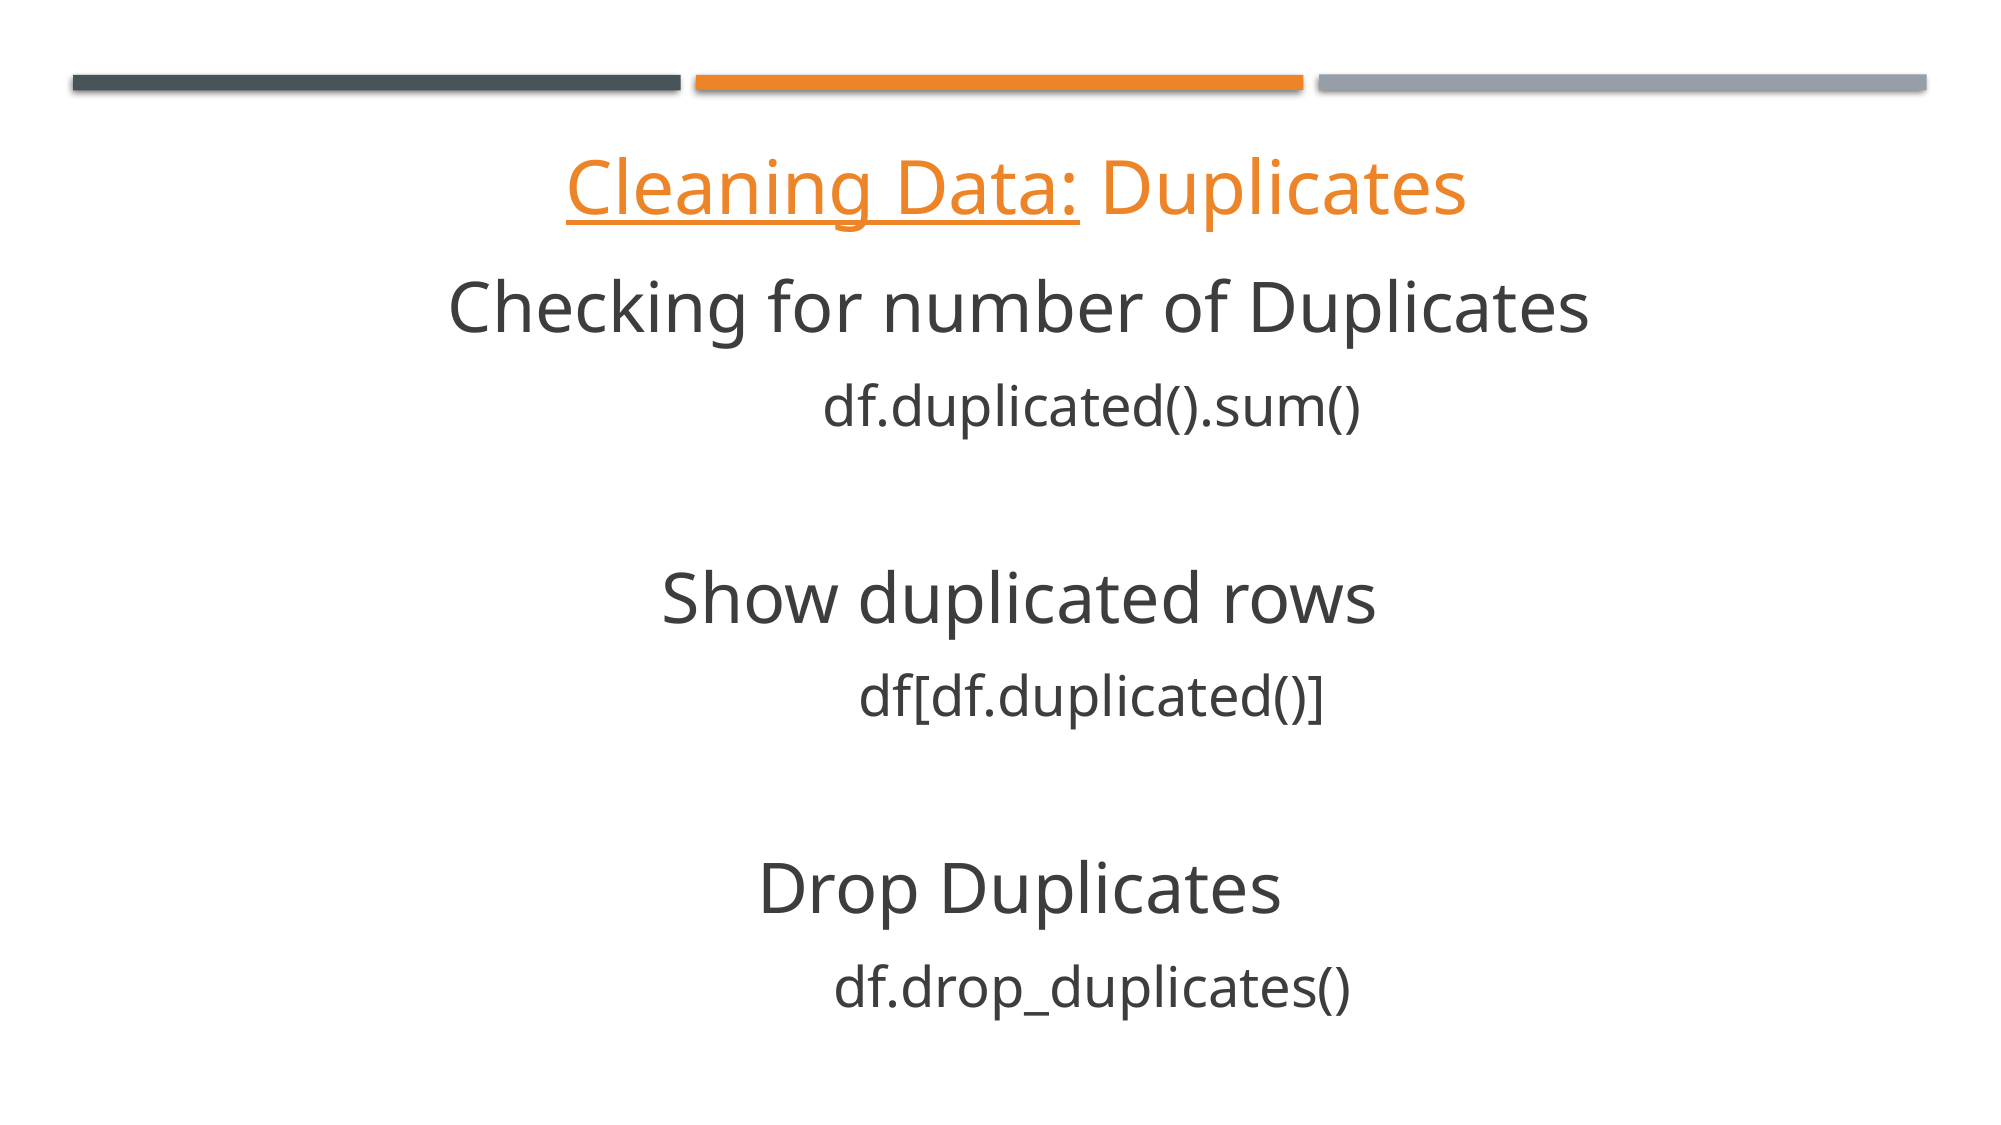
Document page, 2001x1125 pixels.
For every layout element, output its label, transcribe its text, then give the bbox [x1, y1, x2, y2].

list Checking for number of Duplicates df.duplicated().sum() Show duplicated rows df[df.duplicated()] Drop Duplicates df.drop_duplicates() [217, 255, 1823, 1032]
text_box Cleaning Data: Duplicates [107, 131, 1928, 237]
